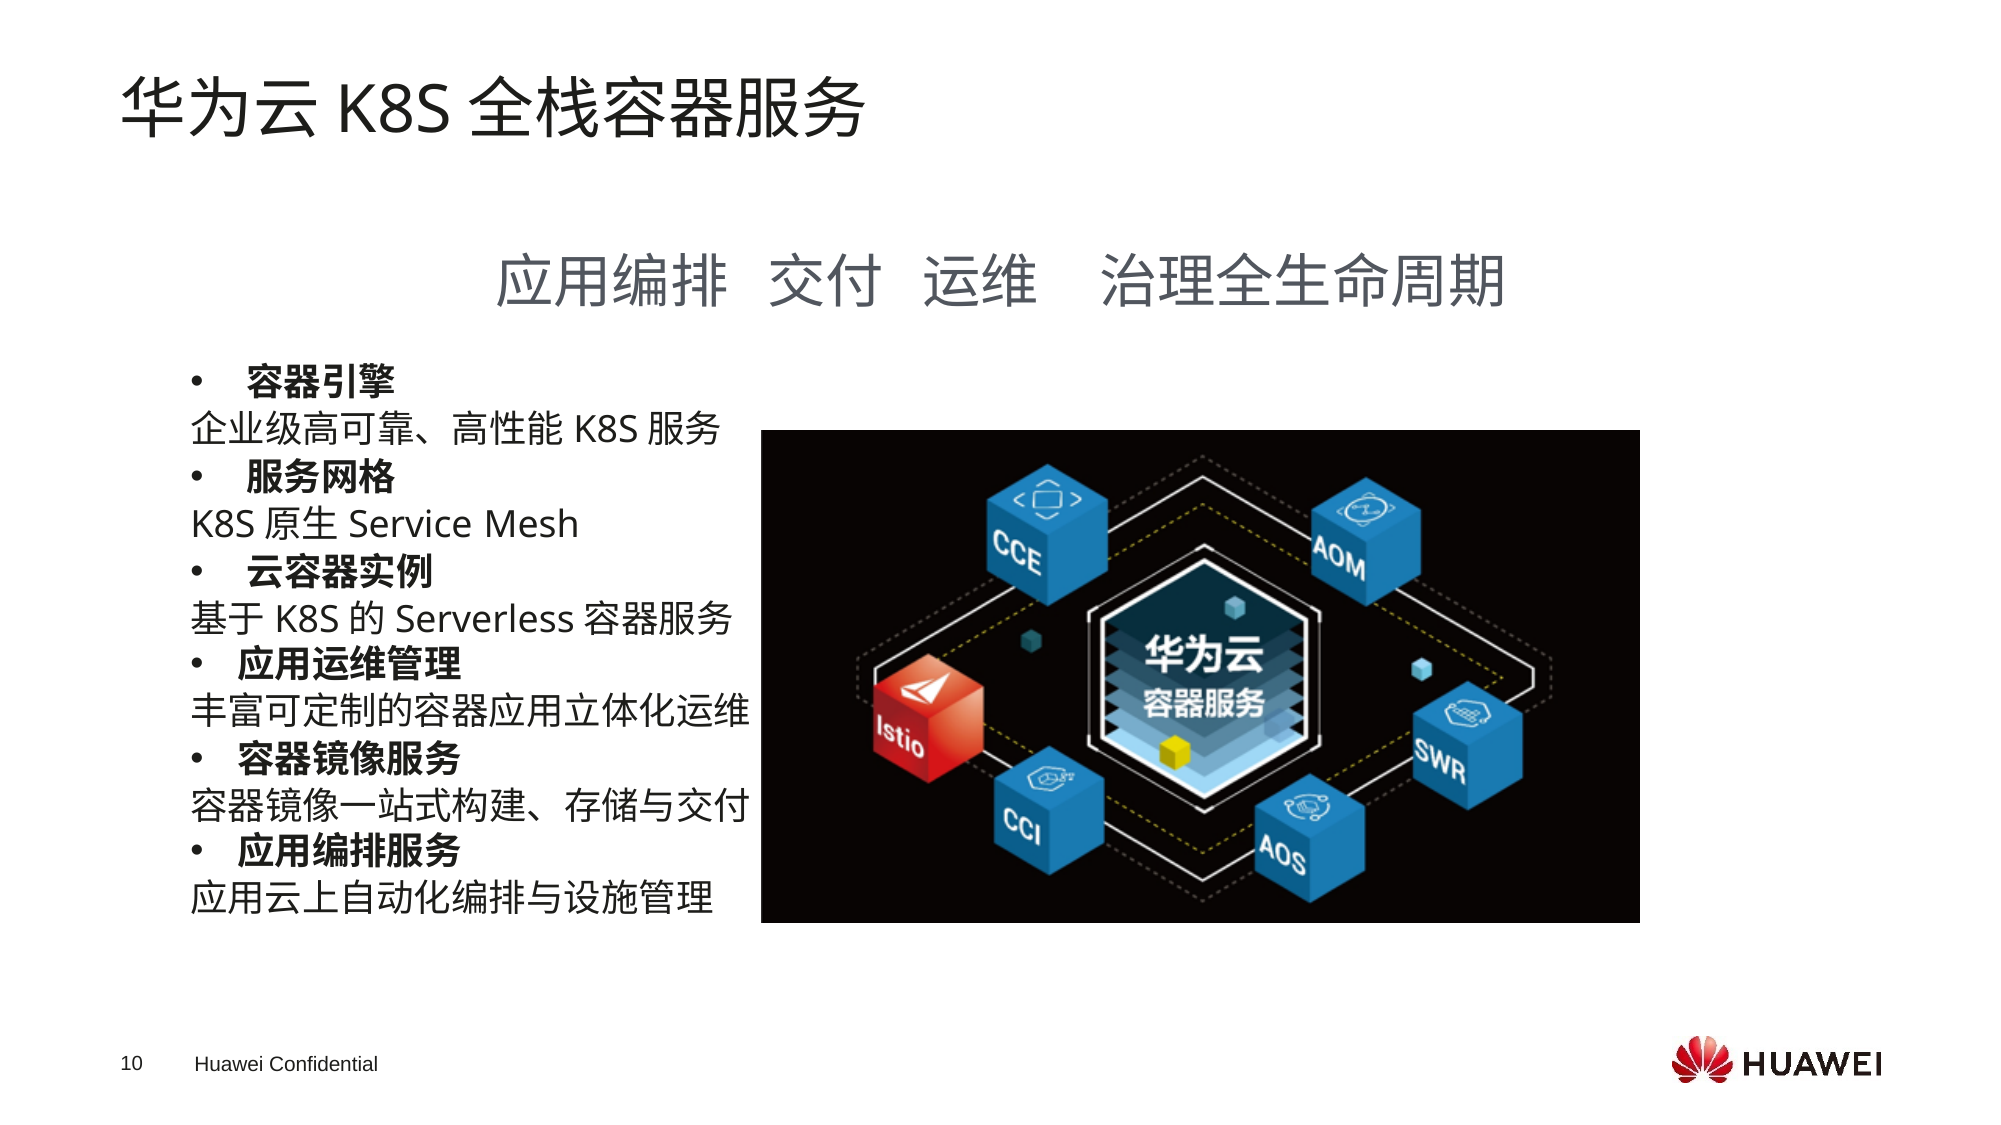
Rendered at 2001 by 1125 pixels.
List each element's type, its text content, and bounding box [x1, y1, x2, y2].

picture [1672, 1036, 1881, 1083]
subtitle 华为云K8S全栈容器服务 [119, 74, 1882, 238]
text_box 应用编排 交付 运维 治理全生命周期 [495, 237, 1724, 314]
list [761, 430, 1640, 923]
text_box 容器引擎 企业级高可靠、高性能K8S服务 服务网格 K8S原生Service Mesh 云容器实例 基于K8S的Serverless容器服务 应用运维管理 丰富可定制的容器应用立体化运维 容器镜像服务 容器镜像一站式构建、存储与交付 应用编排服务 应用云上自动化编排与设施管理 [190, 358, 889, 920]
